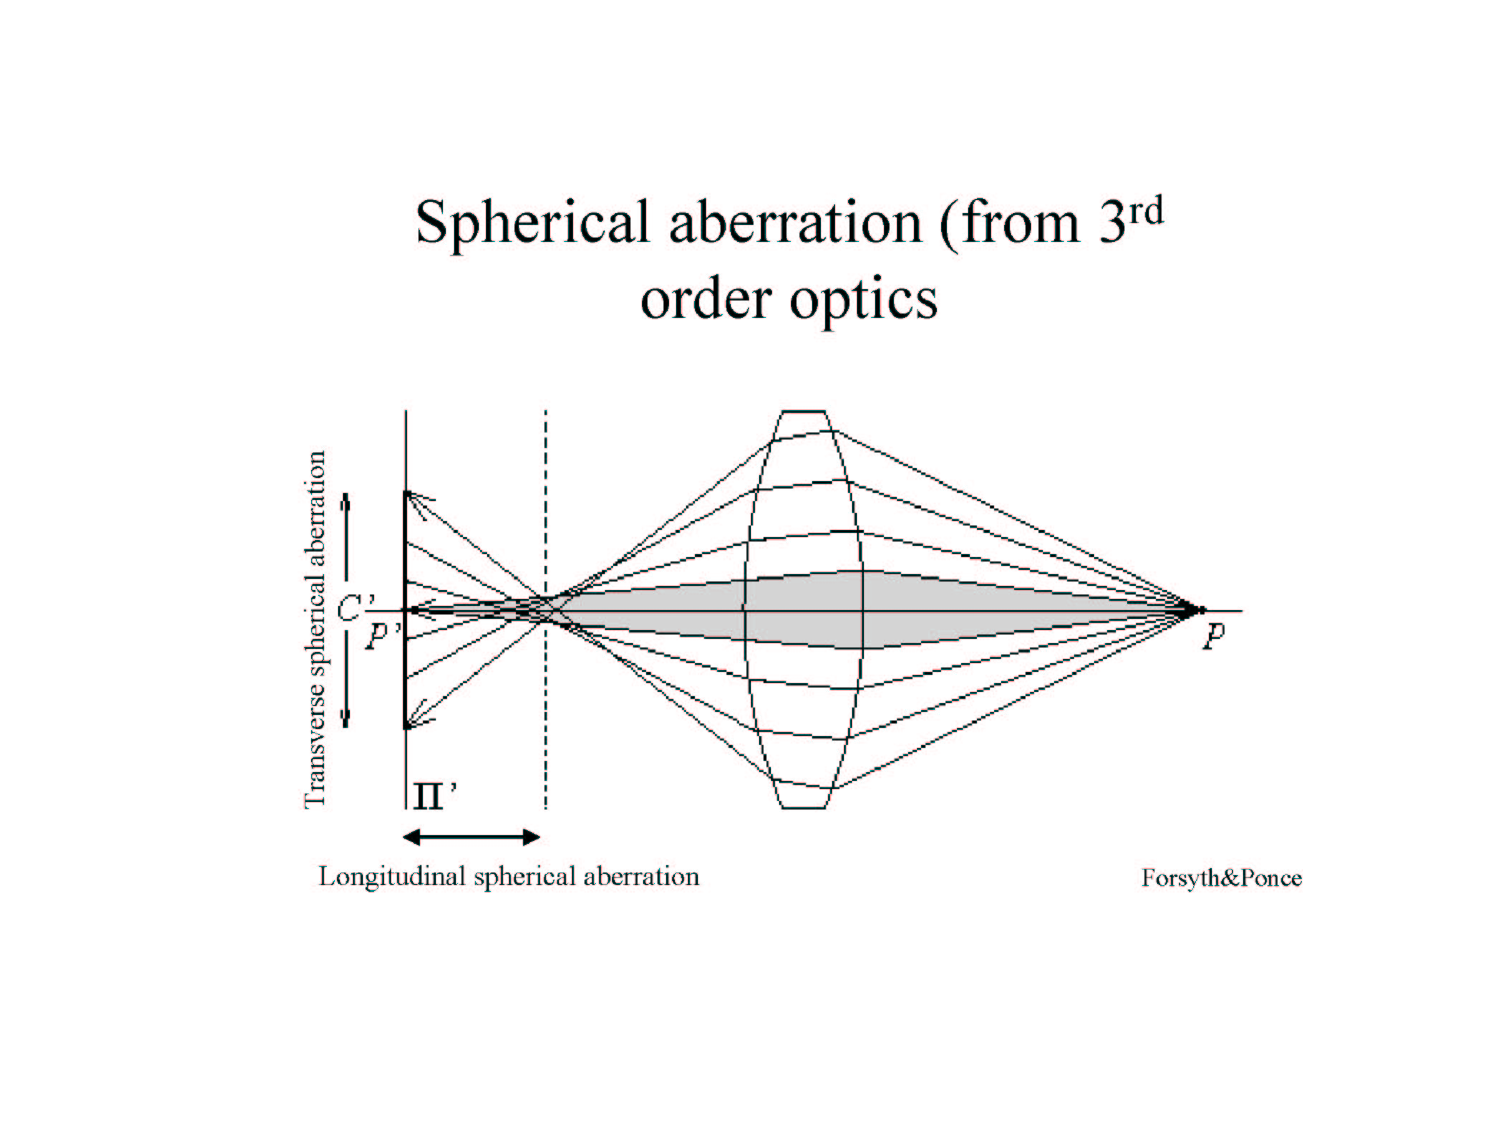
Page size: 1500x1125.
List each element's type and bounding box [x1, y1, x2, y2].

picture [274, 124, 1303, 895]
